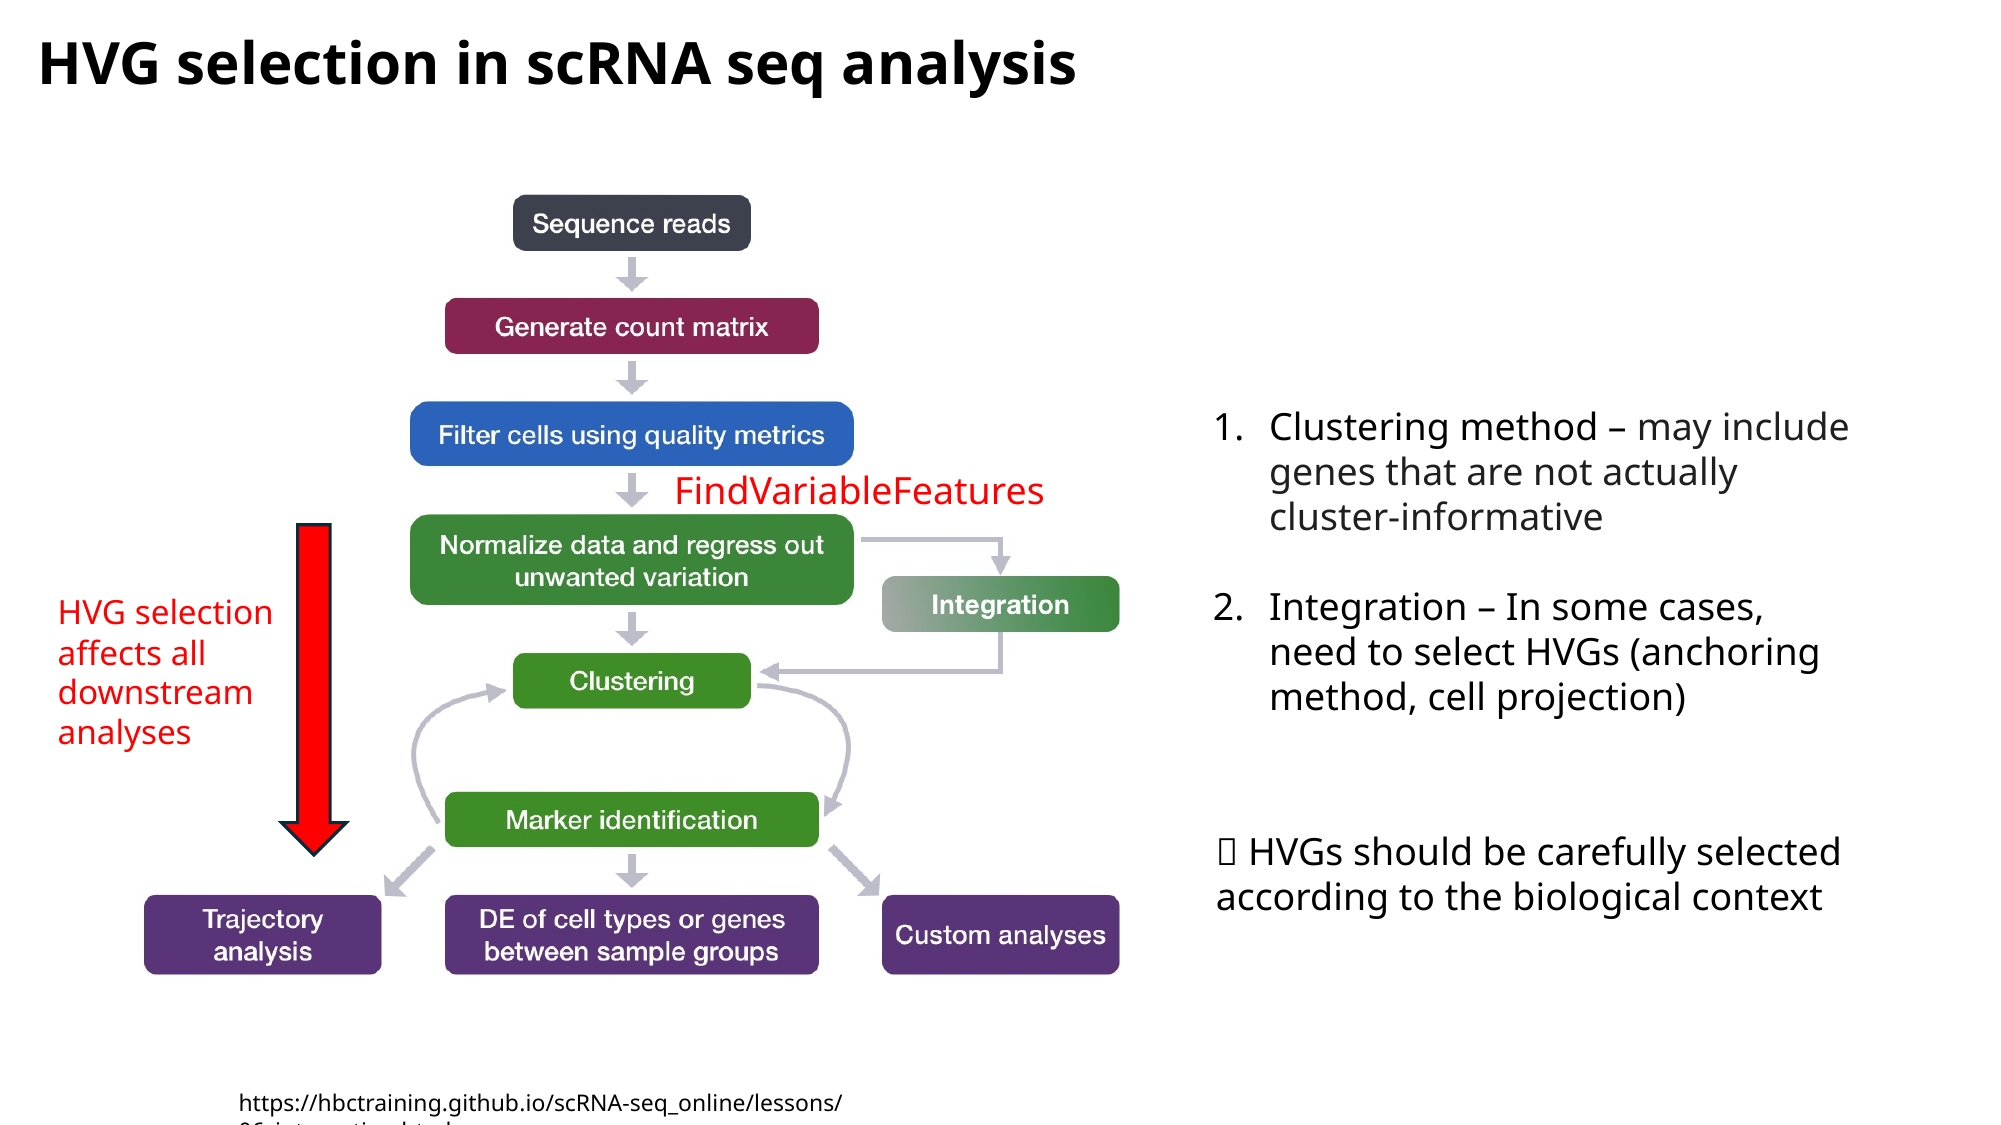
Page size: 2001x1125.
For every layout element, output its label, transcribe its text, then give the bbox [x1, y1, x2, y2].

text_box HVG selection in scRNA seq analysis [22, 18, 1554, 104]
text_box  HVGs should be carefully selected according to the biological context [1201, 820, 1907, 926]
picture [143, 194, 1120, 976]
text_box Clustering method – may include genes that are not actually cluster-informative Integration – In some cases, need to select HVGs (anchoring method, cell projection) [1198, 395, 1870, 726]
text_box https://hbctraining.github.io/scRNA-seq_online/lessons/06_integration.html [223, 1081, 1039, 1125]
text_box HVG selection affects all downstream analyses [42, 584, 143, 759]
